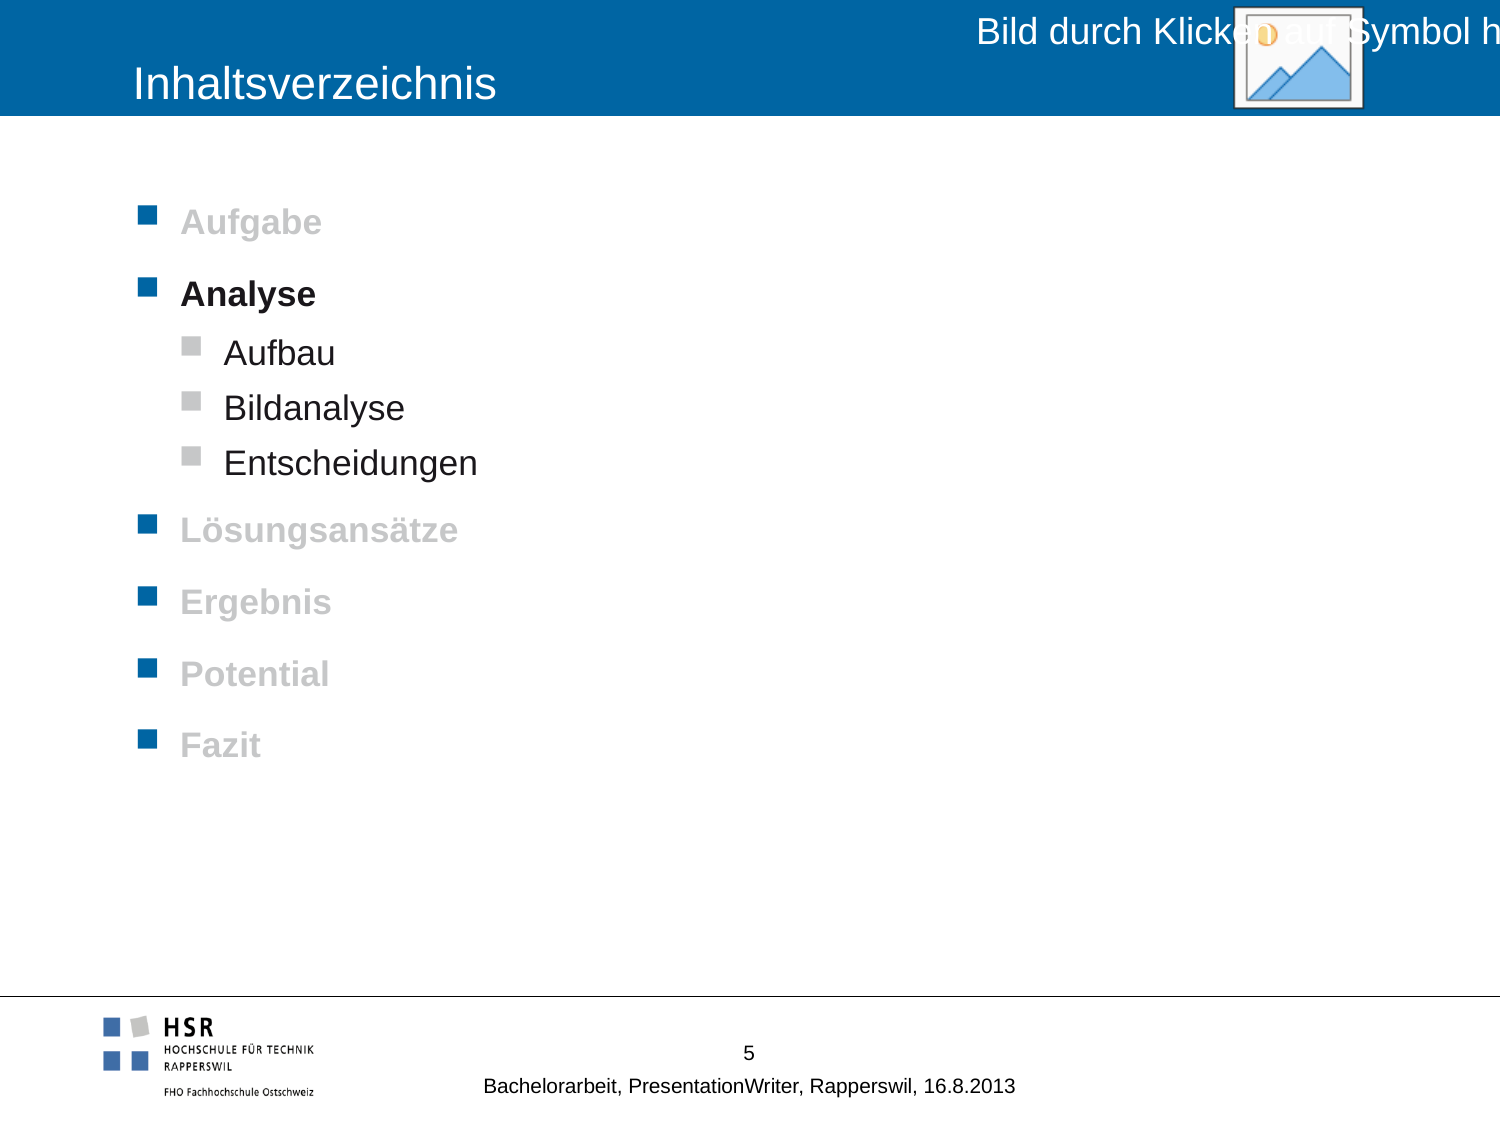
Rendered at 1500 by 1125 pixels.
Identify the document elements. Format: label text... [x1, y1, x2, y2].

picture [1097, 0, 1500, 117]
footer Bachelorarbeit, PresentationWriter, Rapperswil, 16.8.2013 [412, 1064, 1087, 1106]
slide_number 5 [413, 1042, 1085, 1062]
title Inhaltsverzeichnis [0, 0, 1095, 116]
list Aufgabe Analyse Aufbau Bildanalyse Entscheidungen Lösungsansätze Ergebnis Potential Fazit [76, 191, 1424, 983]
picture [60, 1001, 327, 1111]
